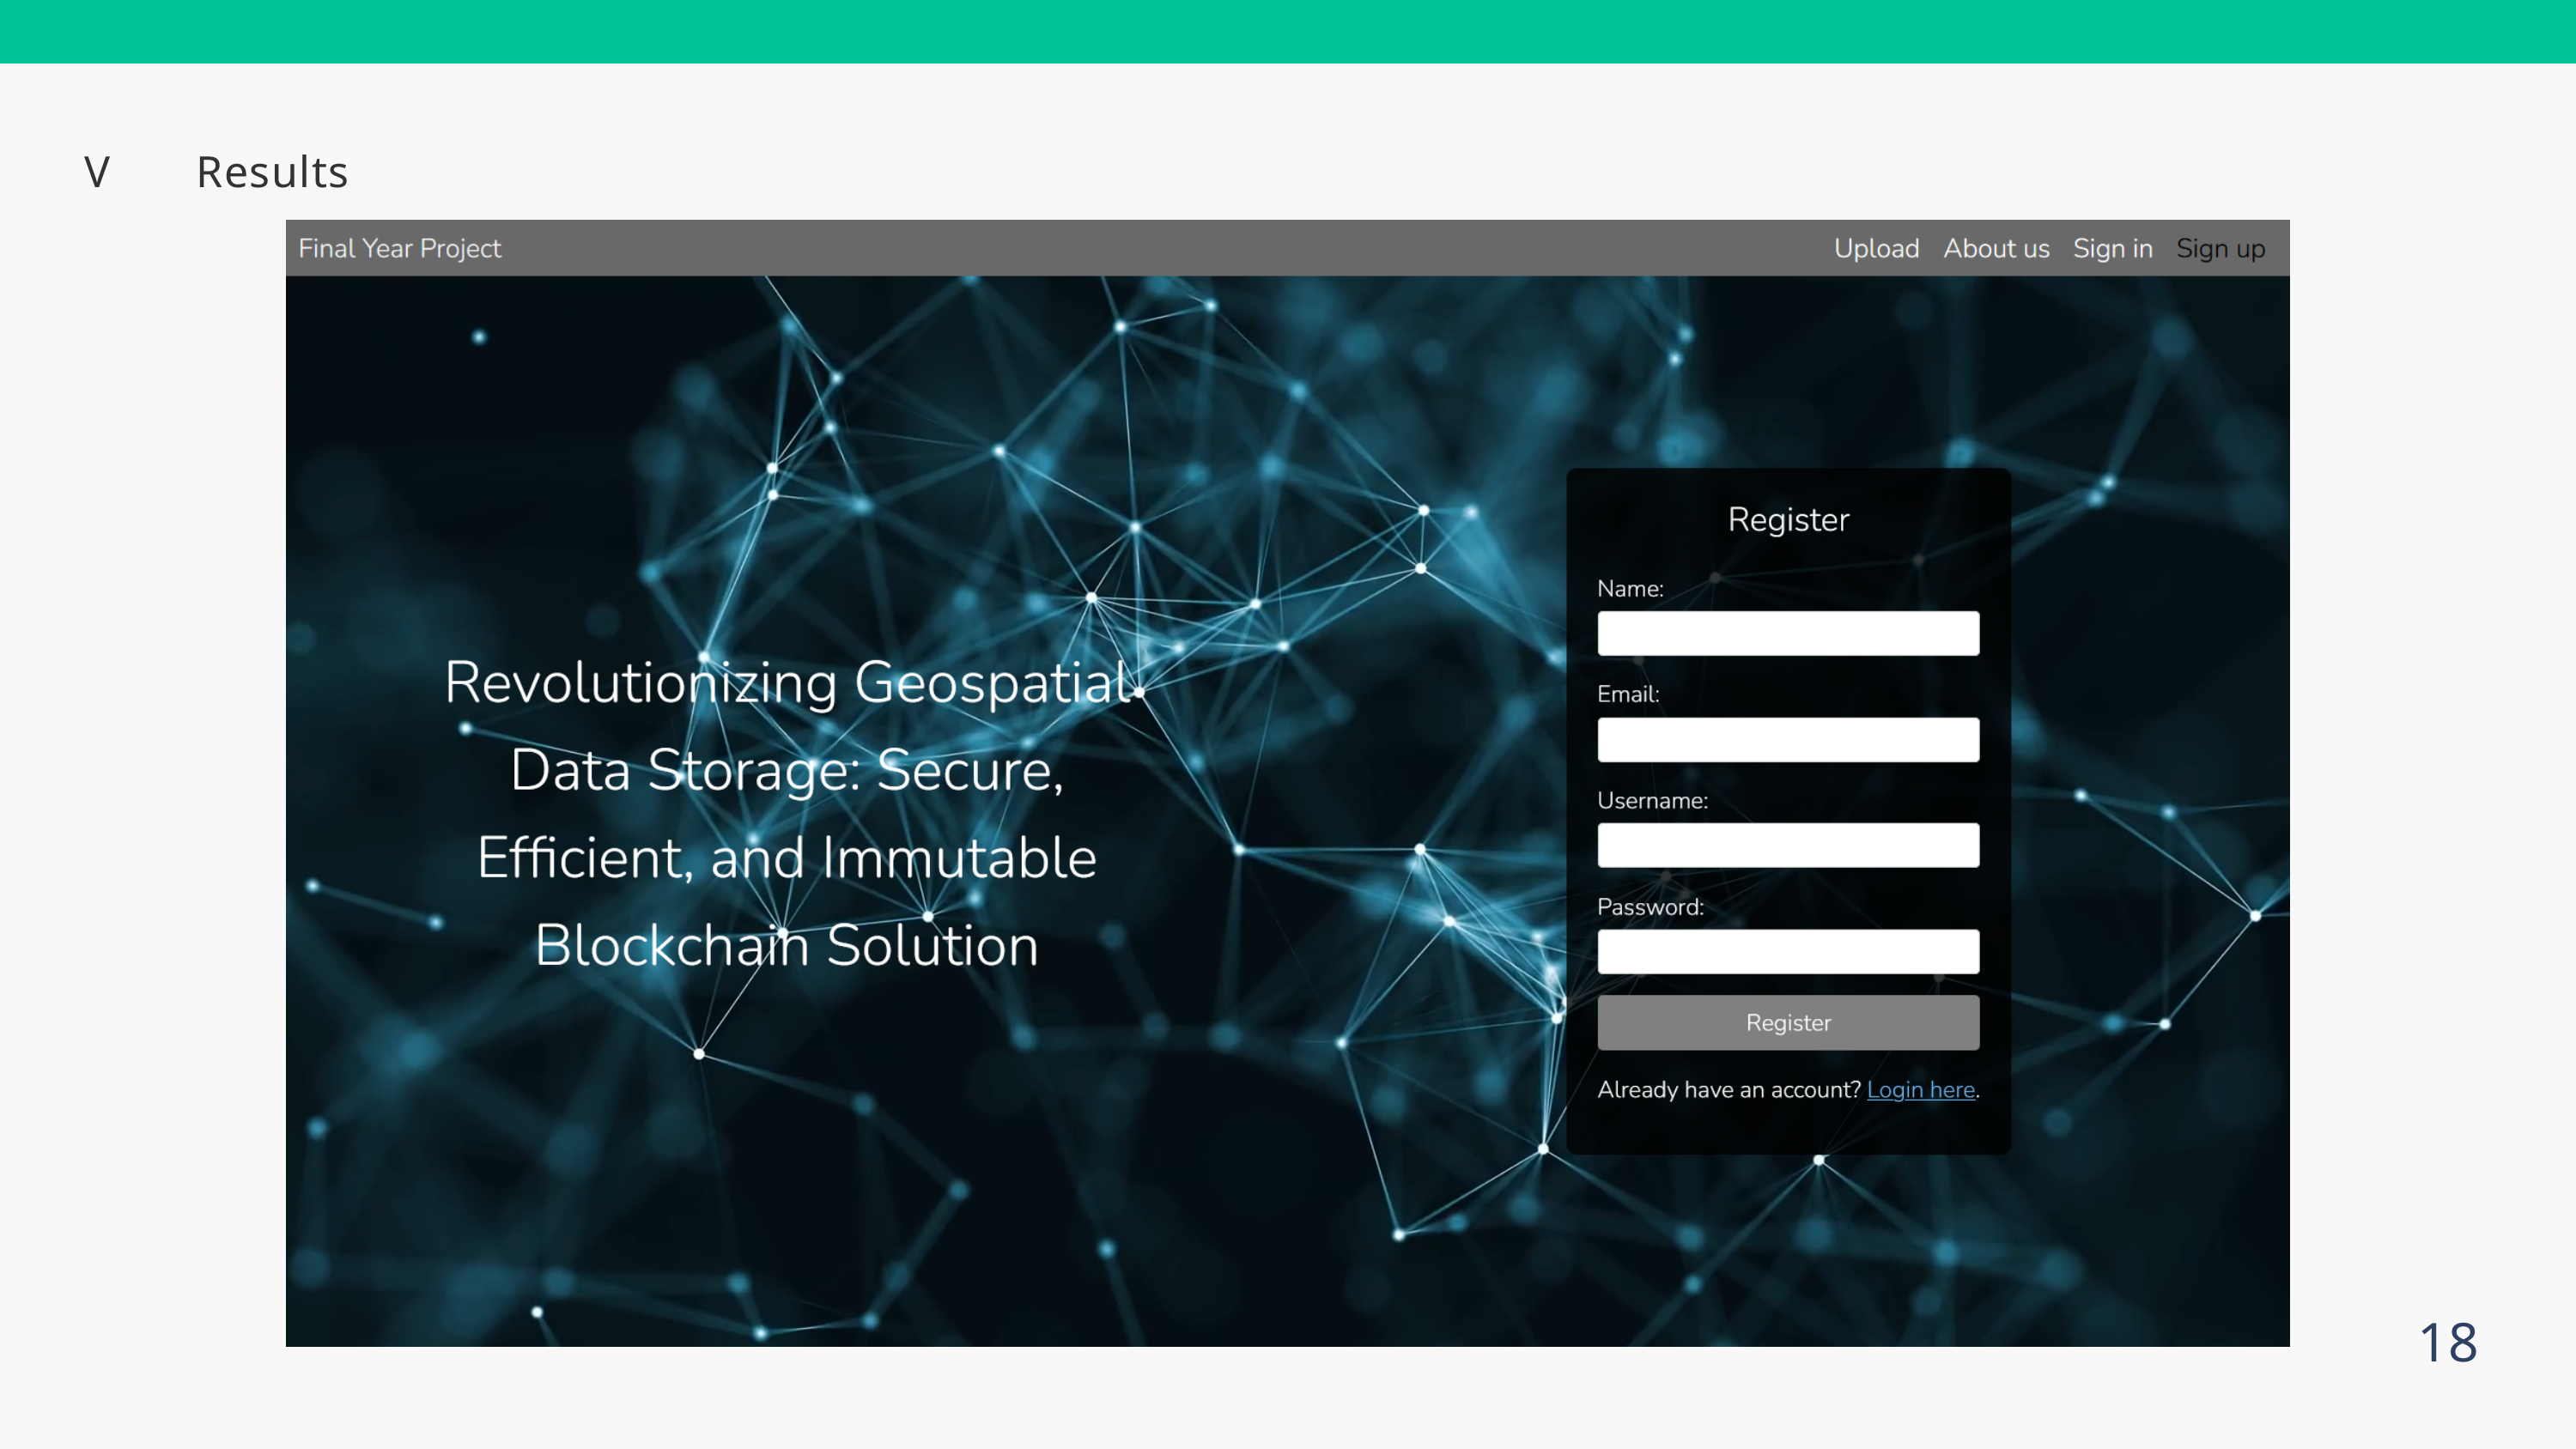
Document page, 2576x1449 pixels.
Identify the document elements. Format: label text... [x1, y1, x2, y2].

text_box V [59, 144, 136, 197]
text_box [0, 0, 2576, 64]
text_box 18 [2383, 1286, 2480, 1373]
text_box Results [196, 144, 1689, 197]
picture [286, 219, 2290, 1347]
